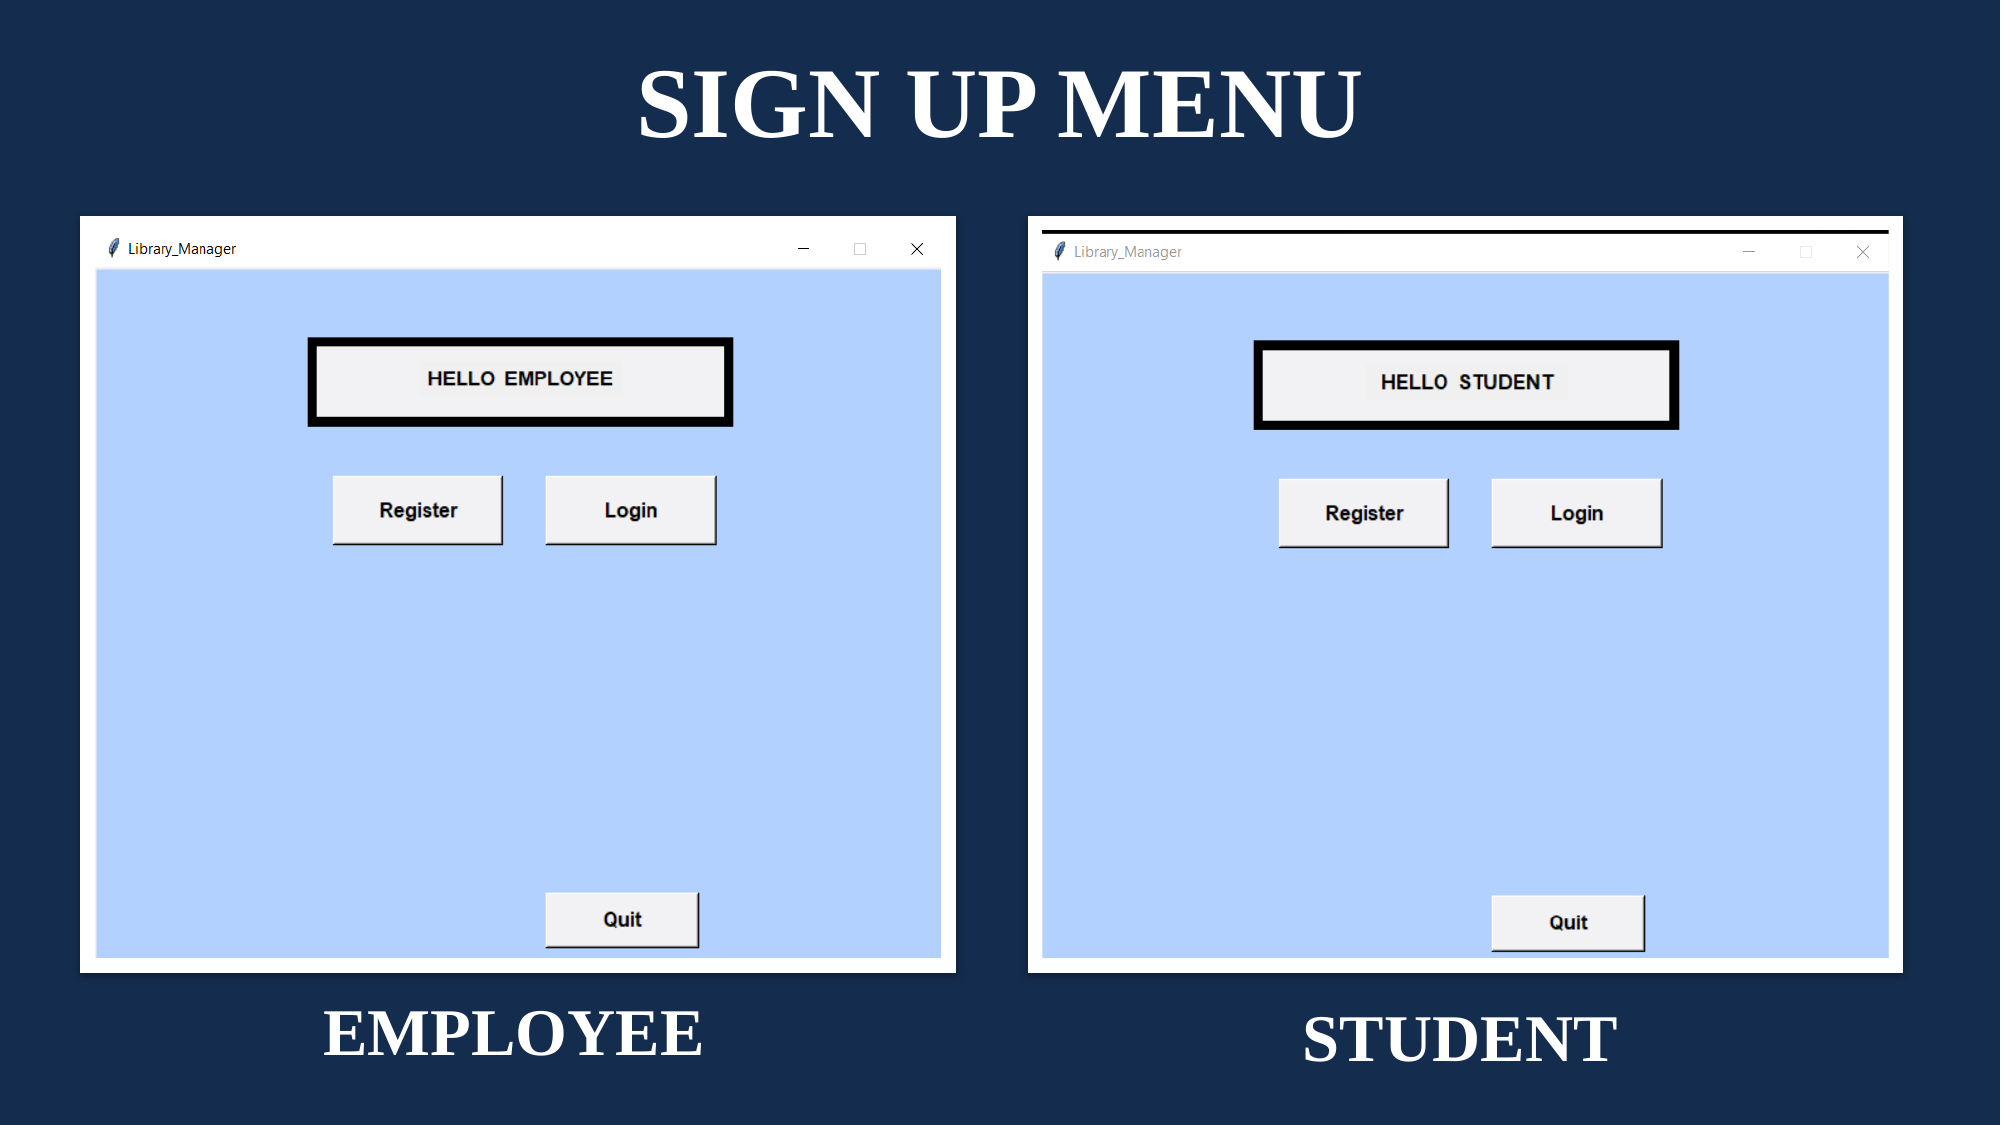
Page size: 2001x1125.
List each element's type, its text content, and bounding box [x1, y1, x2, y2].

text_box STUDENT [1288, 987, 1643, 1082]
text_box EMPLOYEE [308, 981, 728, 1077]
picture [1042, 230, 1889, 959]
picture [94, 230, 942, 959]
title SIGN UP MENU [224, 13, 1776, 167]
